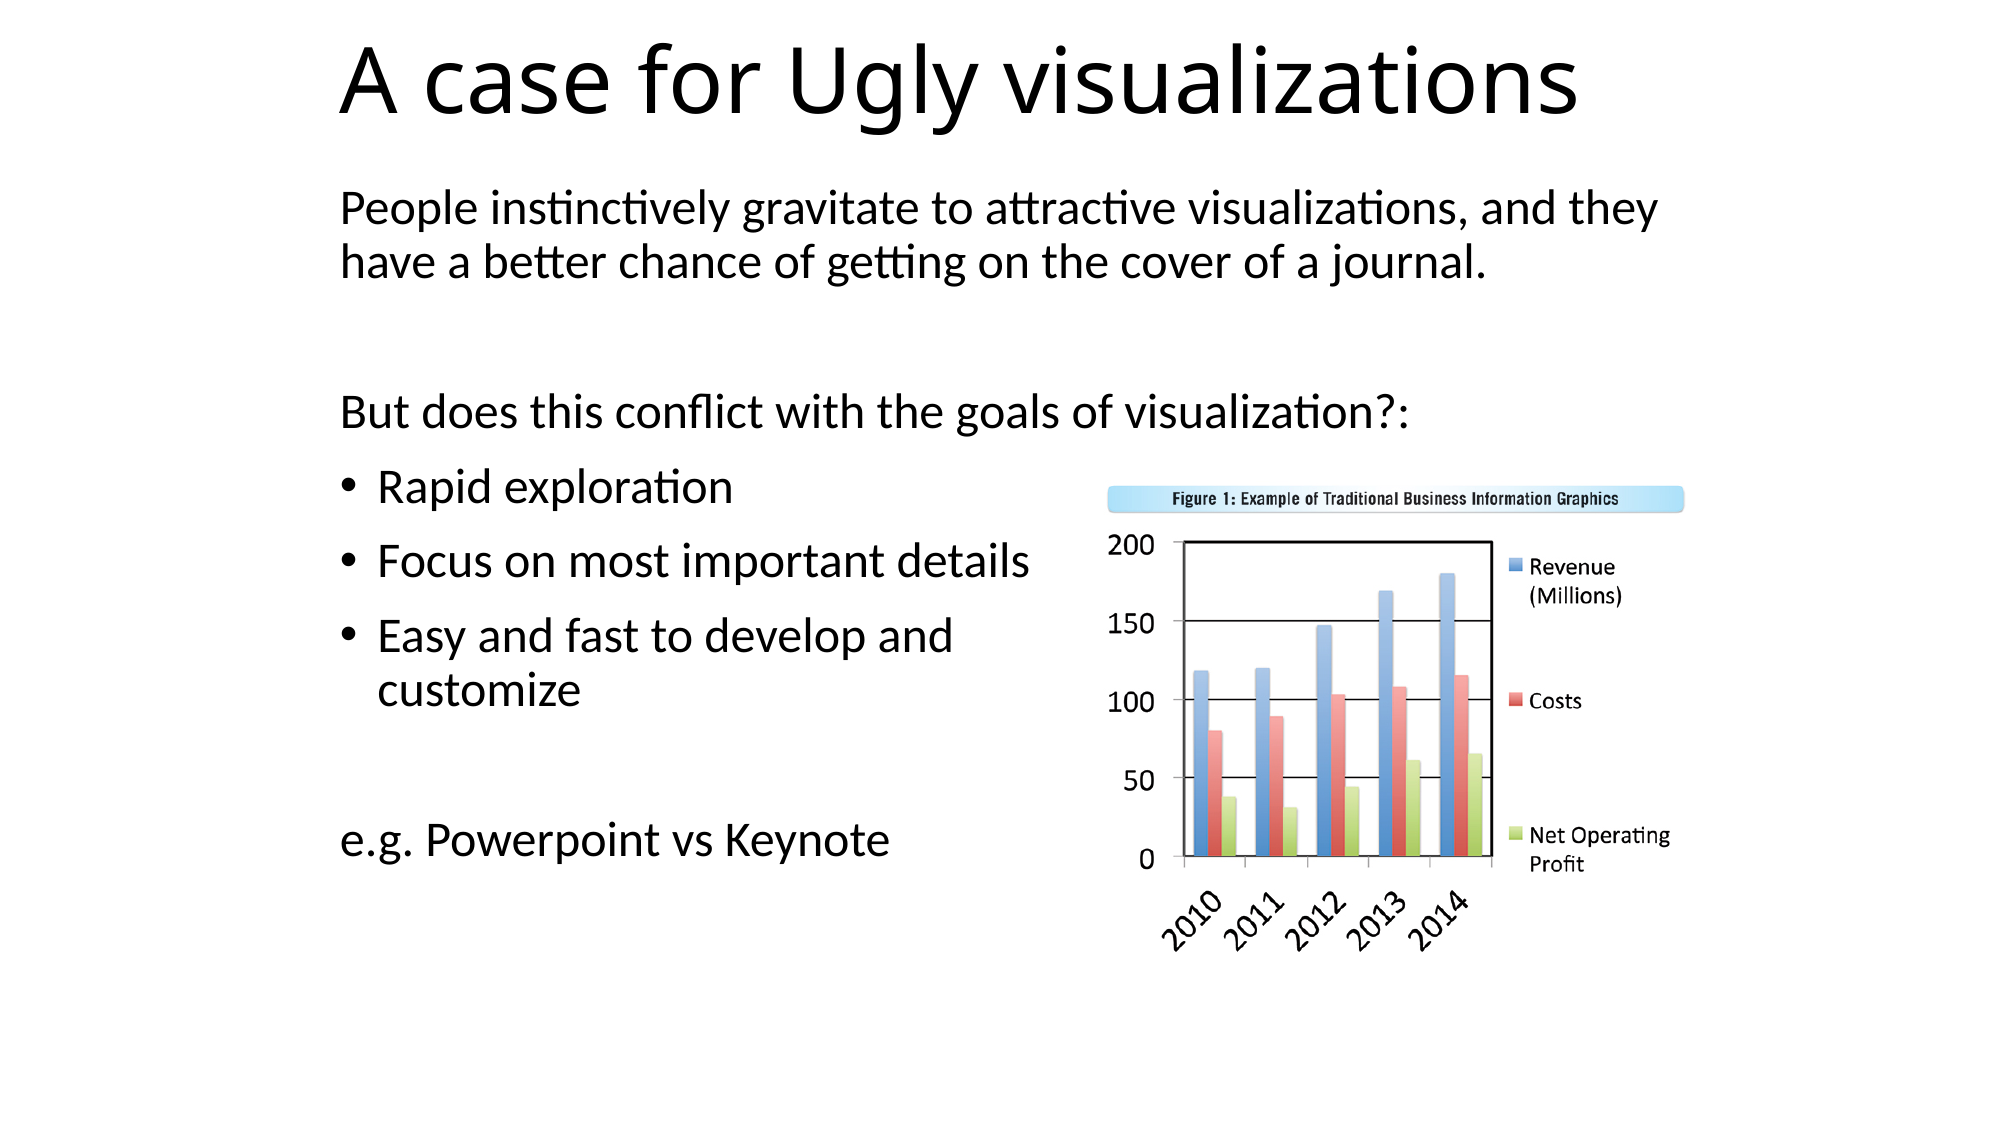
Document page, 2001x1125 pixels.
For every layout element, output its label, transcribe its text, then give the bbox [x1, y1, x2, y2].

title A case for Ugly visualizations [324, 10, 1675, 158]
picture [1089, 473, 1695, 974]
list People instinctively gravitate to attractive visualizations, and they have a better chance of getting on the cover of a journal. But does this conflict with the goals of visualization?: Rapid exploration Focus on most important details Easy and fast to develop and customize e.g. Powerpoint vs Keynote [324, 173, 1675, 1077]
